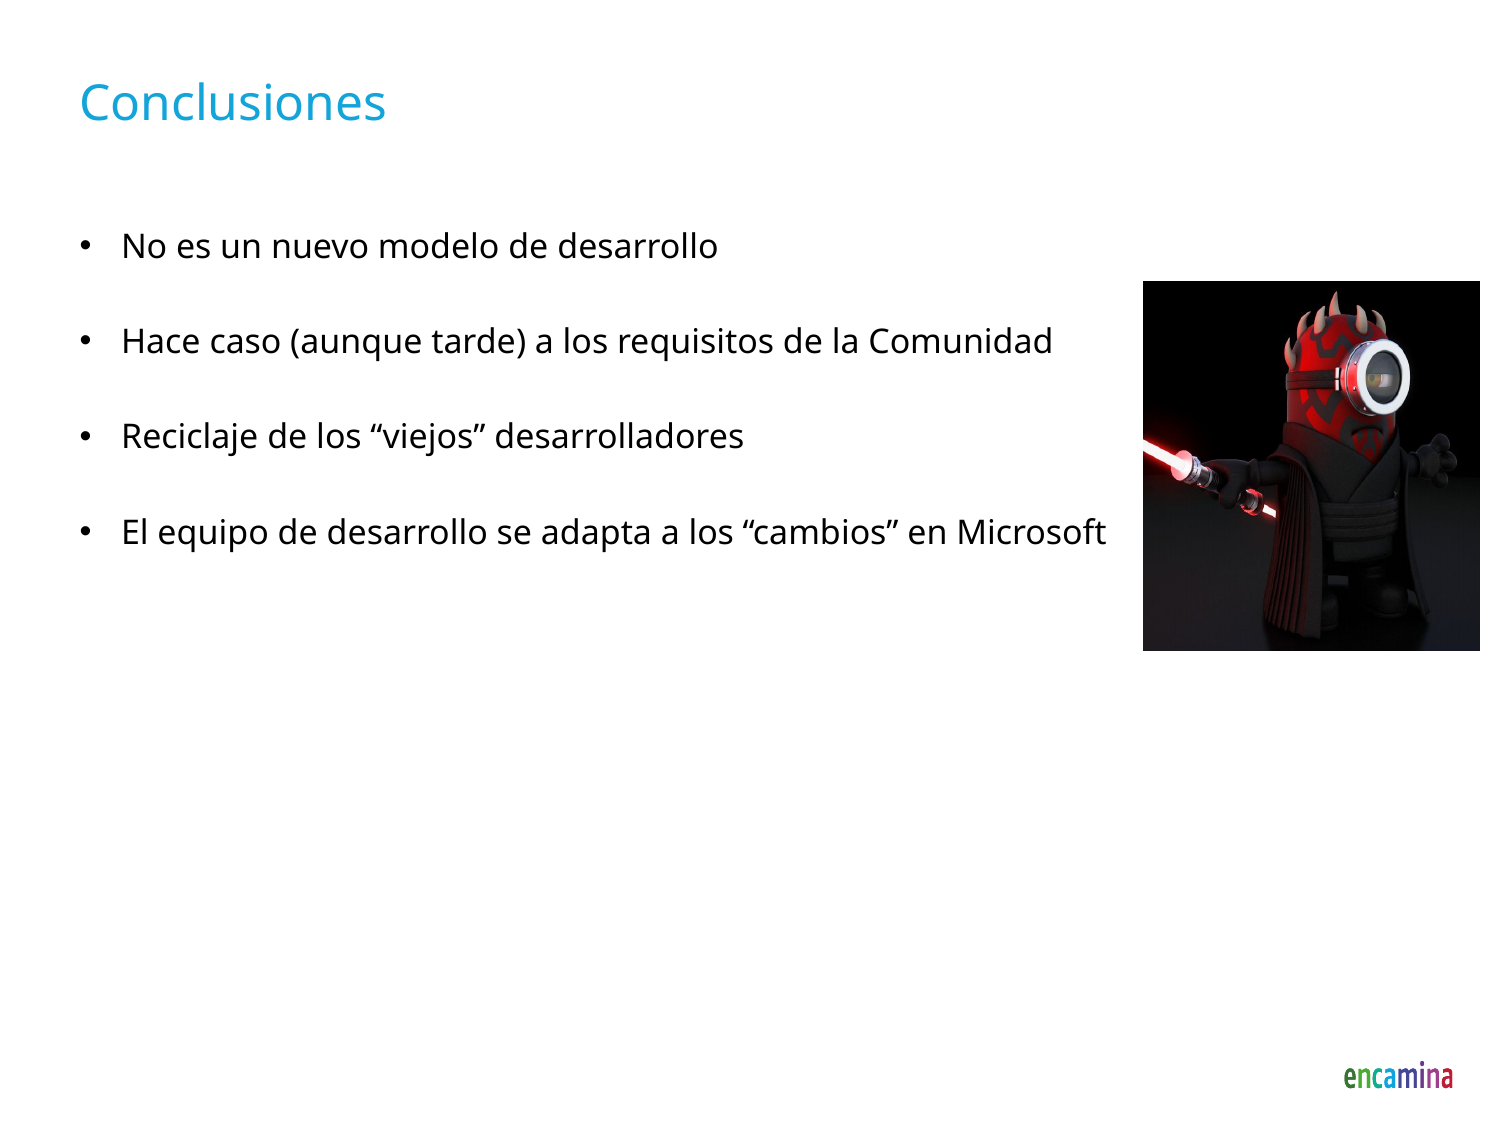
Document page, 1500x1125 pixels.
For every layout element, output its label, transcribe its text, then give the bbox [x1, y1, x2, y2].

list No es un nuevo modelo de desarrollo Hace caso (aunque tarde) a los requisitos de la Comunidad Reciclaje de los “viejos” desarrolladores El equipo de desarrollo se adapta a los “cambios” en Microsoft [63, 216, 1427, 991]
title Conclusiones [63, 45, 1427, 156]
picture [1143, 280, 1480, 652]
